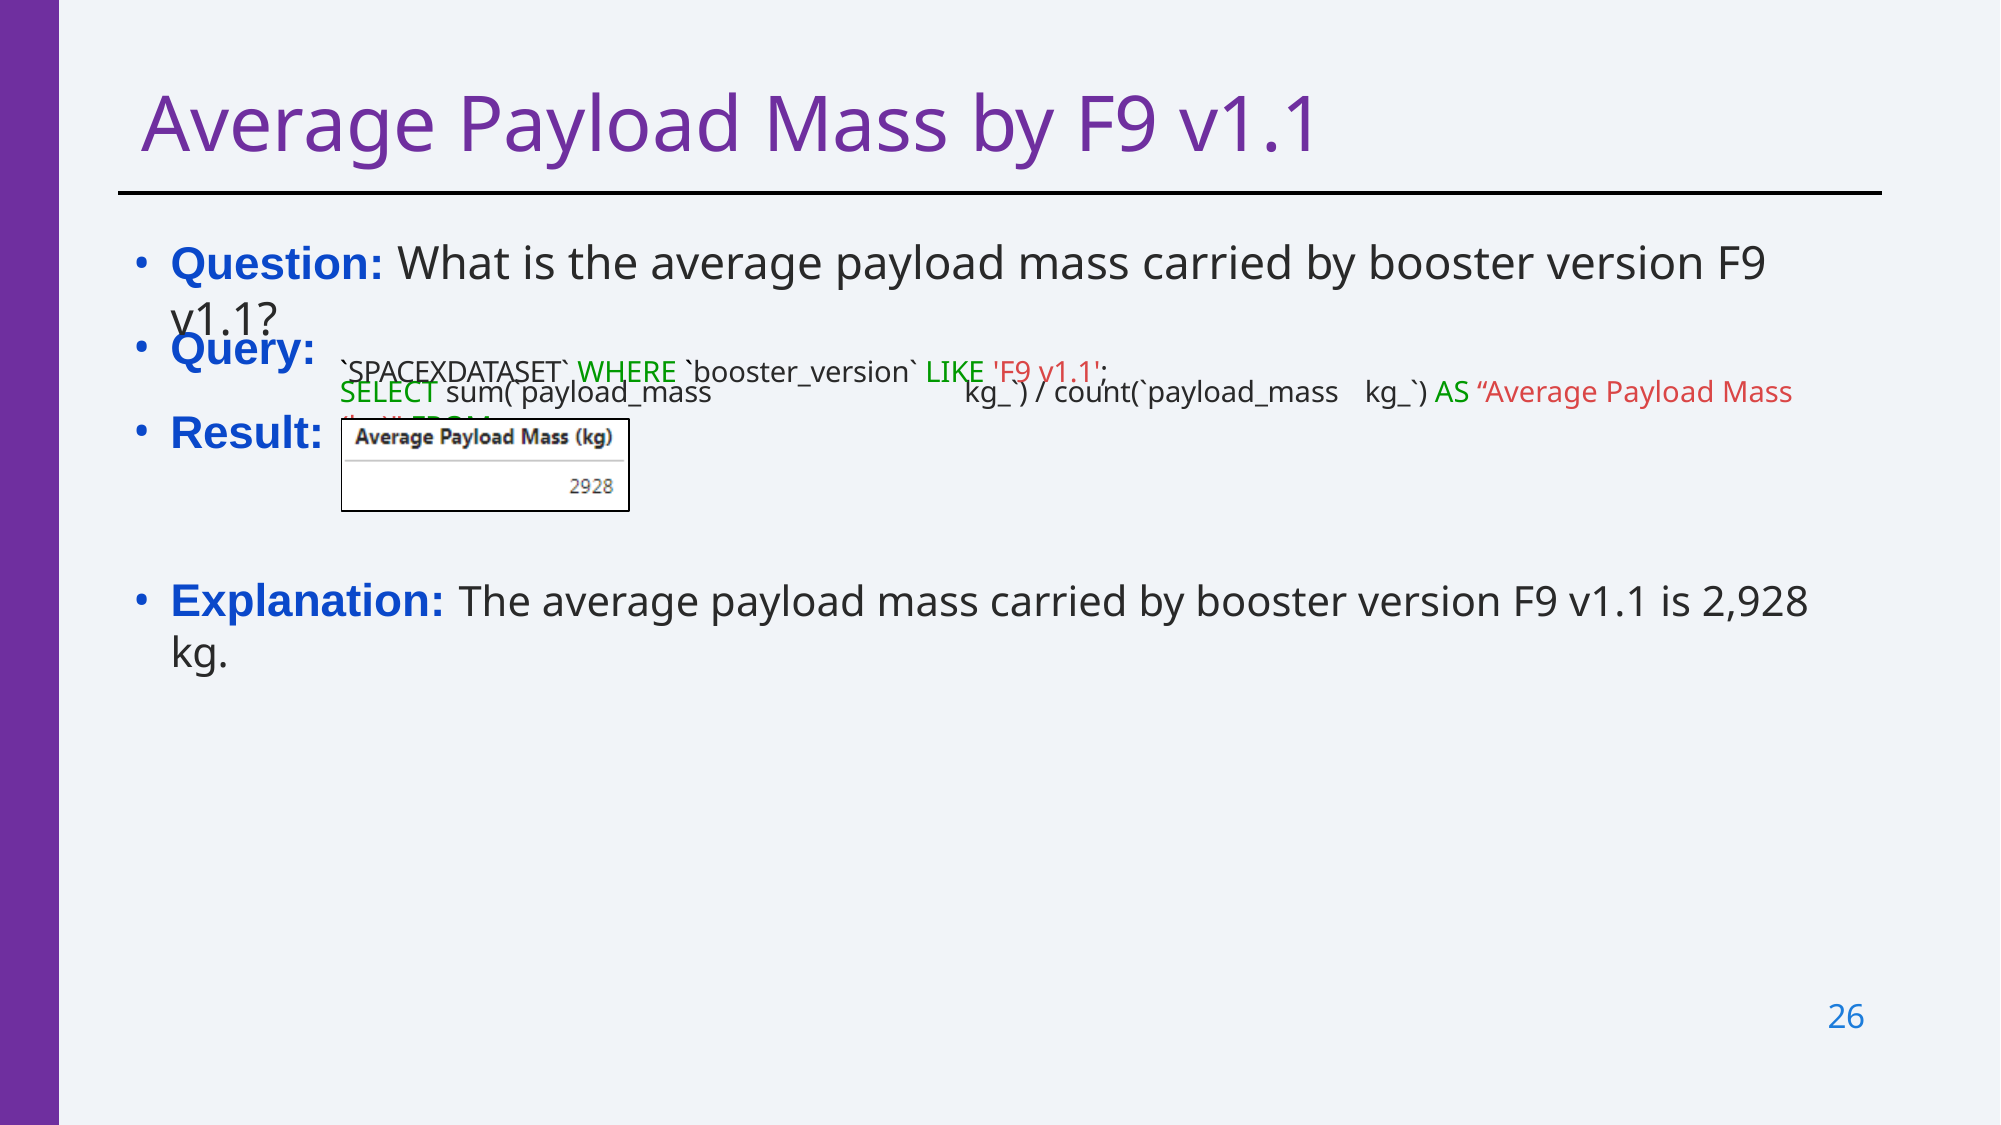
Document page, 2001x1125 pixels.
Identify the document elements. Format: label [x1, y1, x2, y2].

text_box [0, 0, 1883, 1125]
